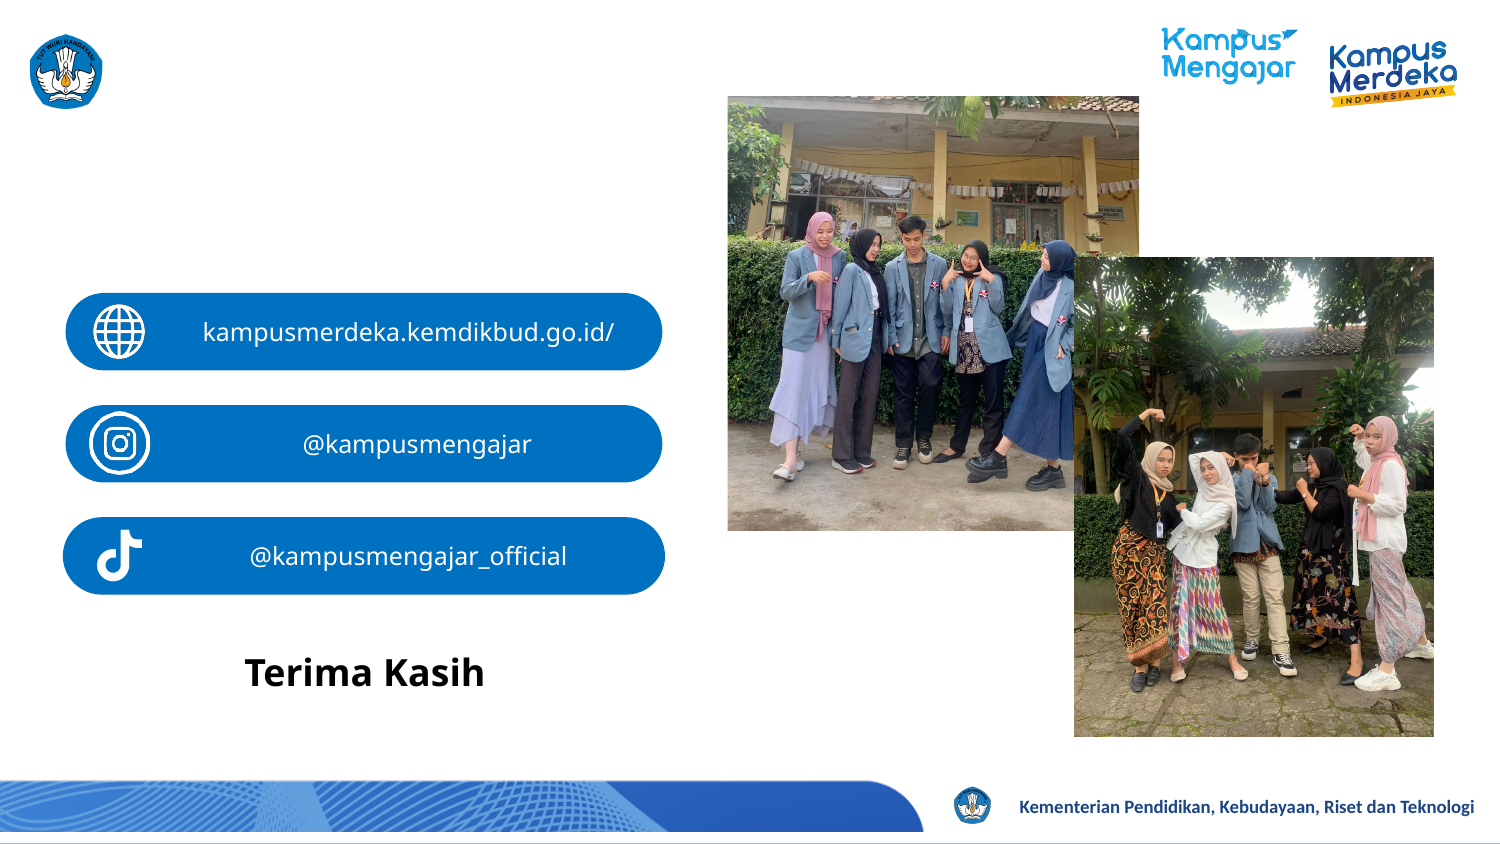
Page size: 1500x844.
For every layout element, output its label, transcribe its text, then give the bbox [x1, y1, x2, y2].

text_box @kampusmengajar [65, 405, 663, 483]
text_box @kampusmengajar_official [62, 517, 666, 595]
picture [93, 304, 146, 359]
picture [1330, 41, 1457, 108]
picture [29, 34, 106, 109]
picture [87, 411, 151, 477]
title Terima Kasih [164, 641, 566, 708]
picture [91, 528, 147, 584]
picture [727, 11, 1434, 737]
text_box kampusmerdeka.kemdikbud.go.id/ [65, 292, 663, 371]
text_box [0, 767, 1500, 844]
